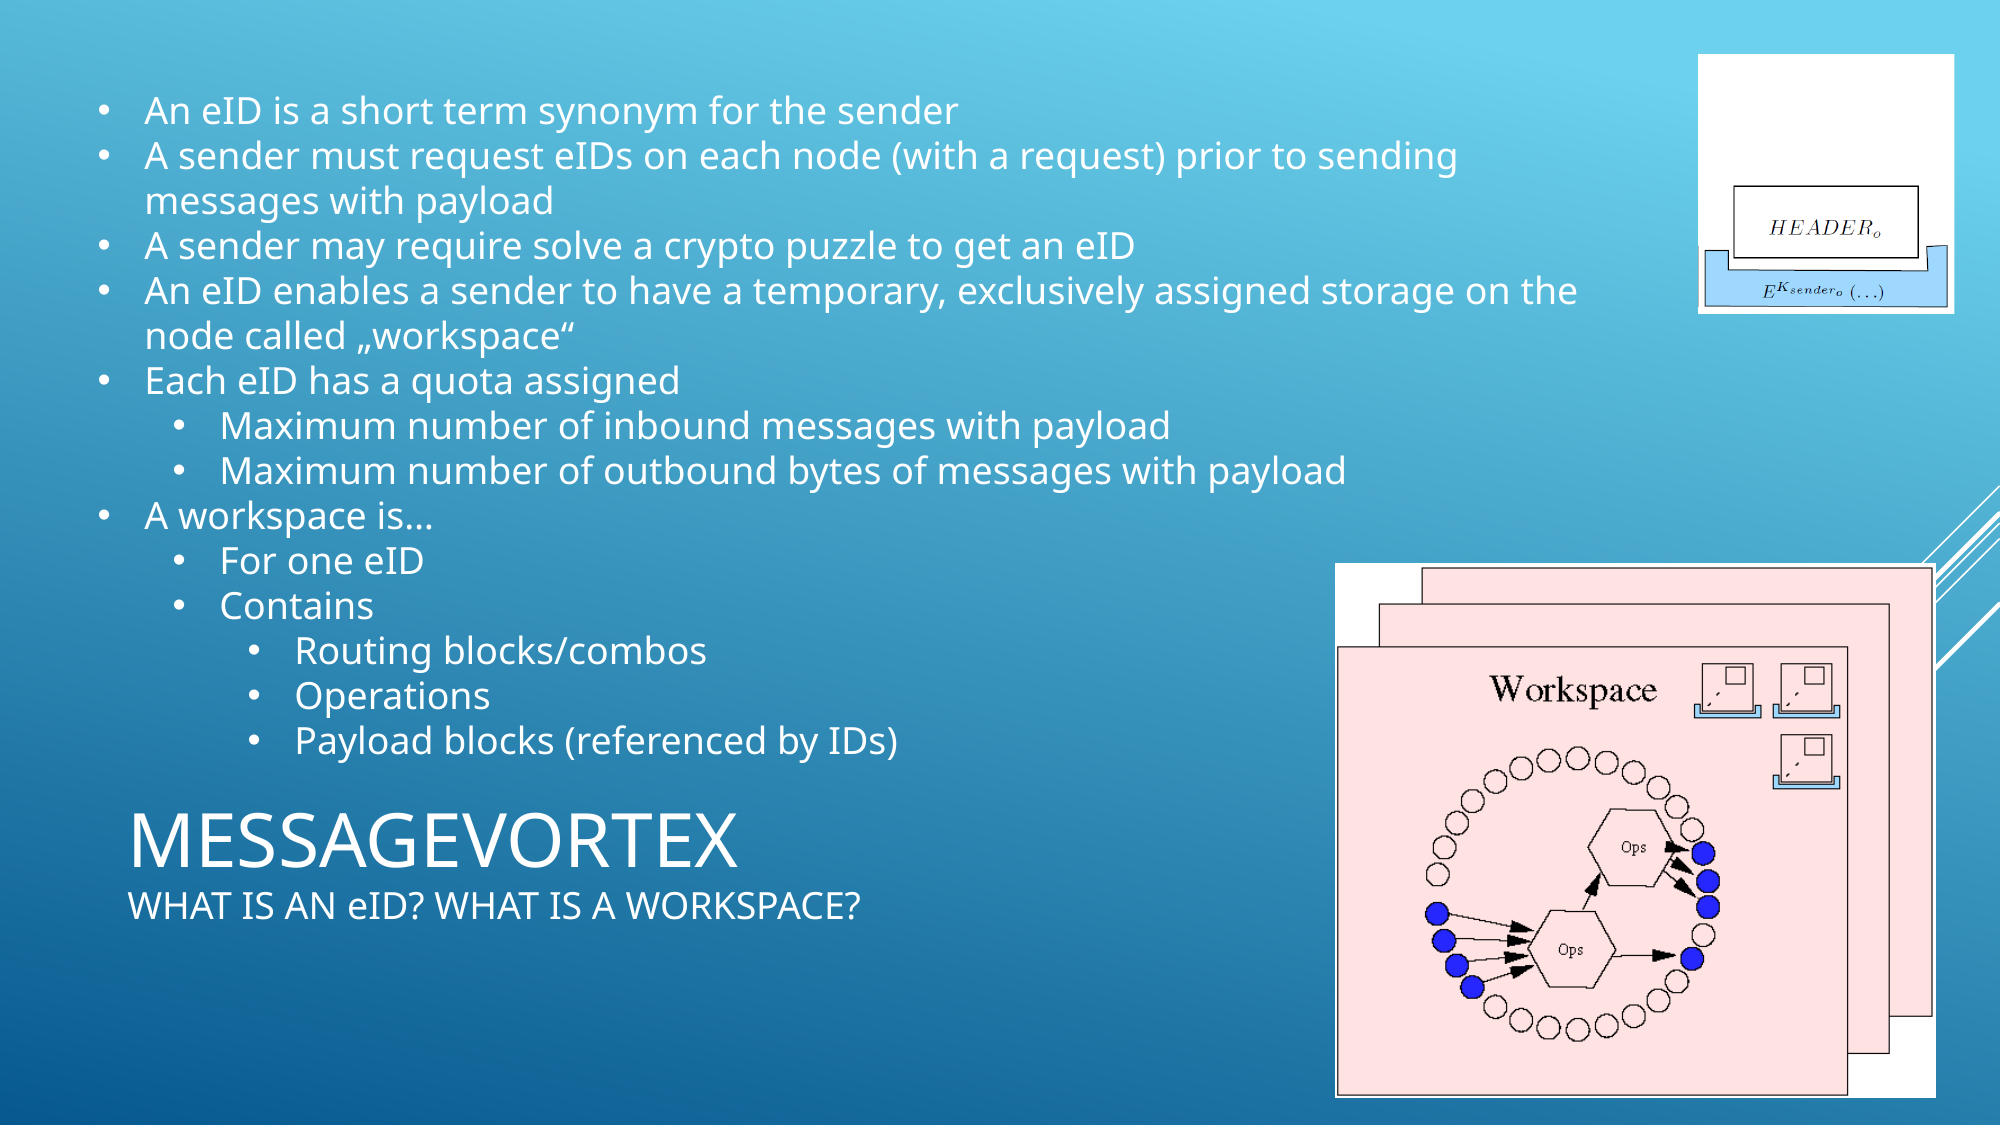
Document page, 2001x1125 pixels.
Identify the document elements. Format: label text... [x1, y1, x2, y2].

text_box An eID is a short term synonym for the sender A sender must request eIDs on each node (with a request) prior to sending messages with payload A sender may require solve a crypto puzzle to get an eID An eID enables a sender to have a temporary, exclusively assigned storage on the node called „workspace“ Each eID has a quota assigned Maximum number of inbound messages with payload Maximum number of outbound bytes of messages with payload A workspace is… For one eID Contains Routing blocks/combos Operations Payload blocks (referenced by IDs) [82, 79, 1657, 770]
picture [1697, 54, 1955, 315]
picture [1335, 563, 1937, 1098]
title MessageVortex What is an eID? What is a workspace? [112, 770, 1335, 984]
